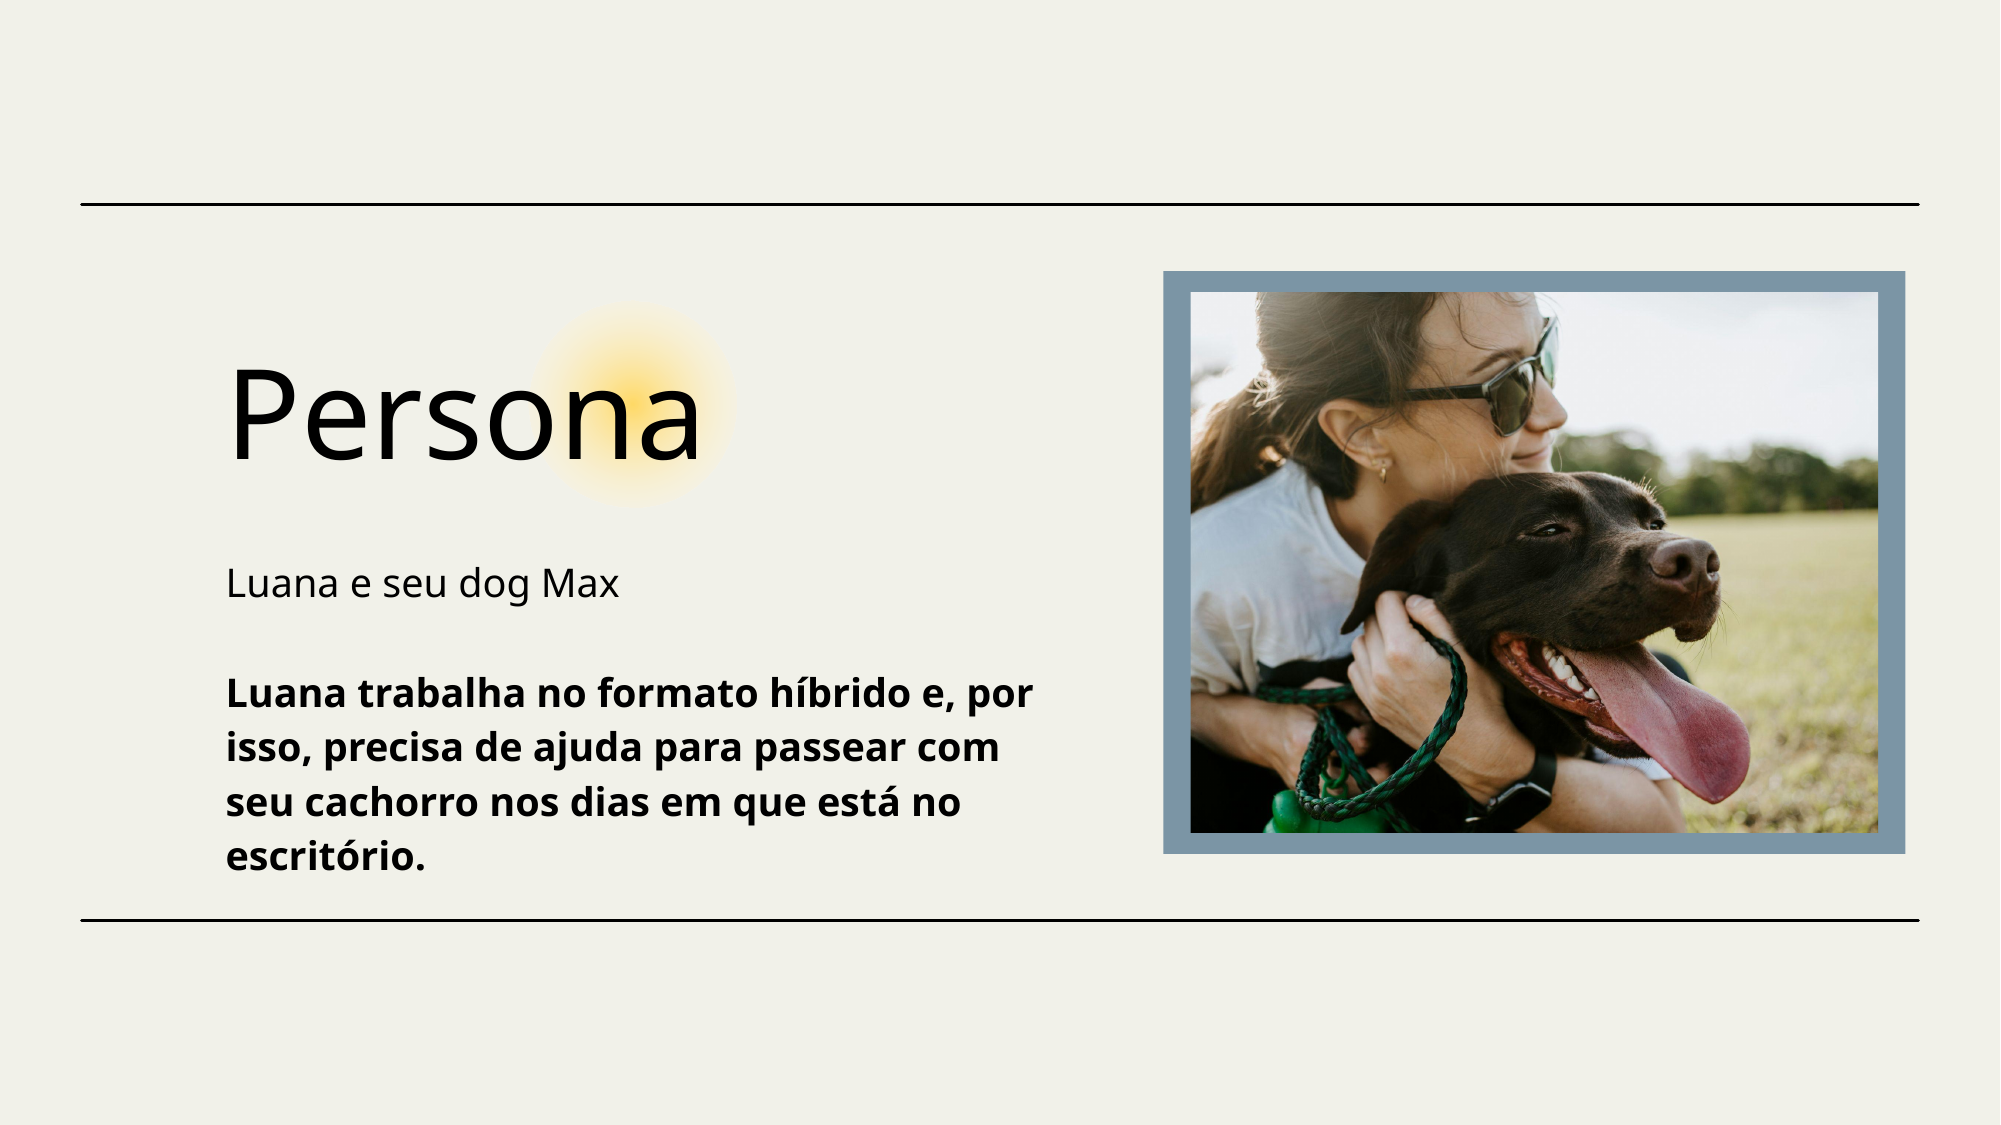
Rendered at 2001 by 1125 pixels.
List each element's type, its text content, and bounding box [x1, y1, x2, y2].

list Luana e seu dog Max Luana trabalha no formato híbrido e, por isso, precisa de ajuda para passear com seu cachorro nos dias em que está no escritório. [205, 531, 1079, 898]
picture [1190, 292, 1879, 833]
text_box [1163, 271, 1906, 854]
title Persona [205, 300, 1079, 519]
